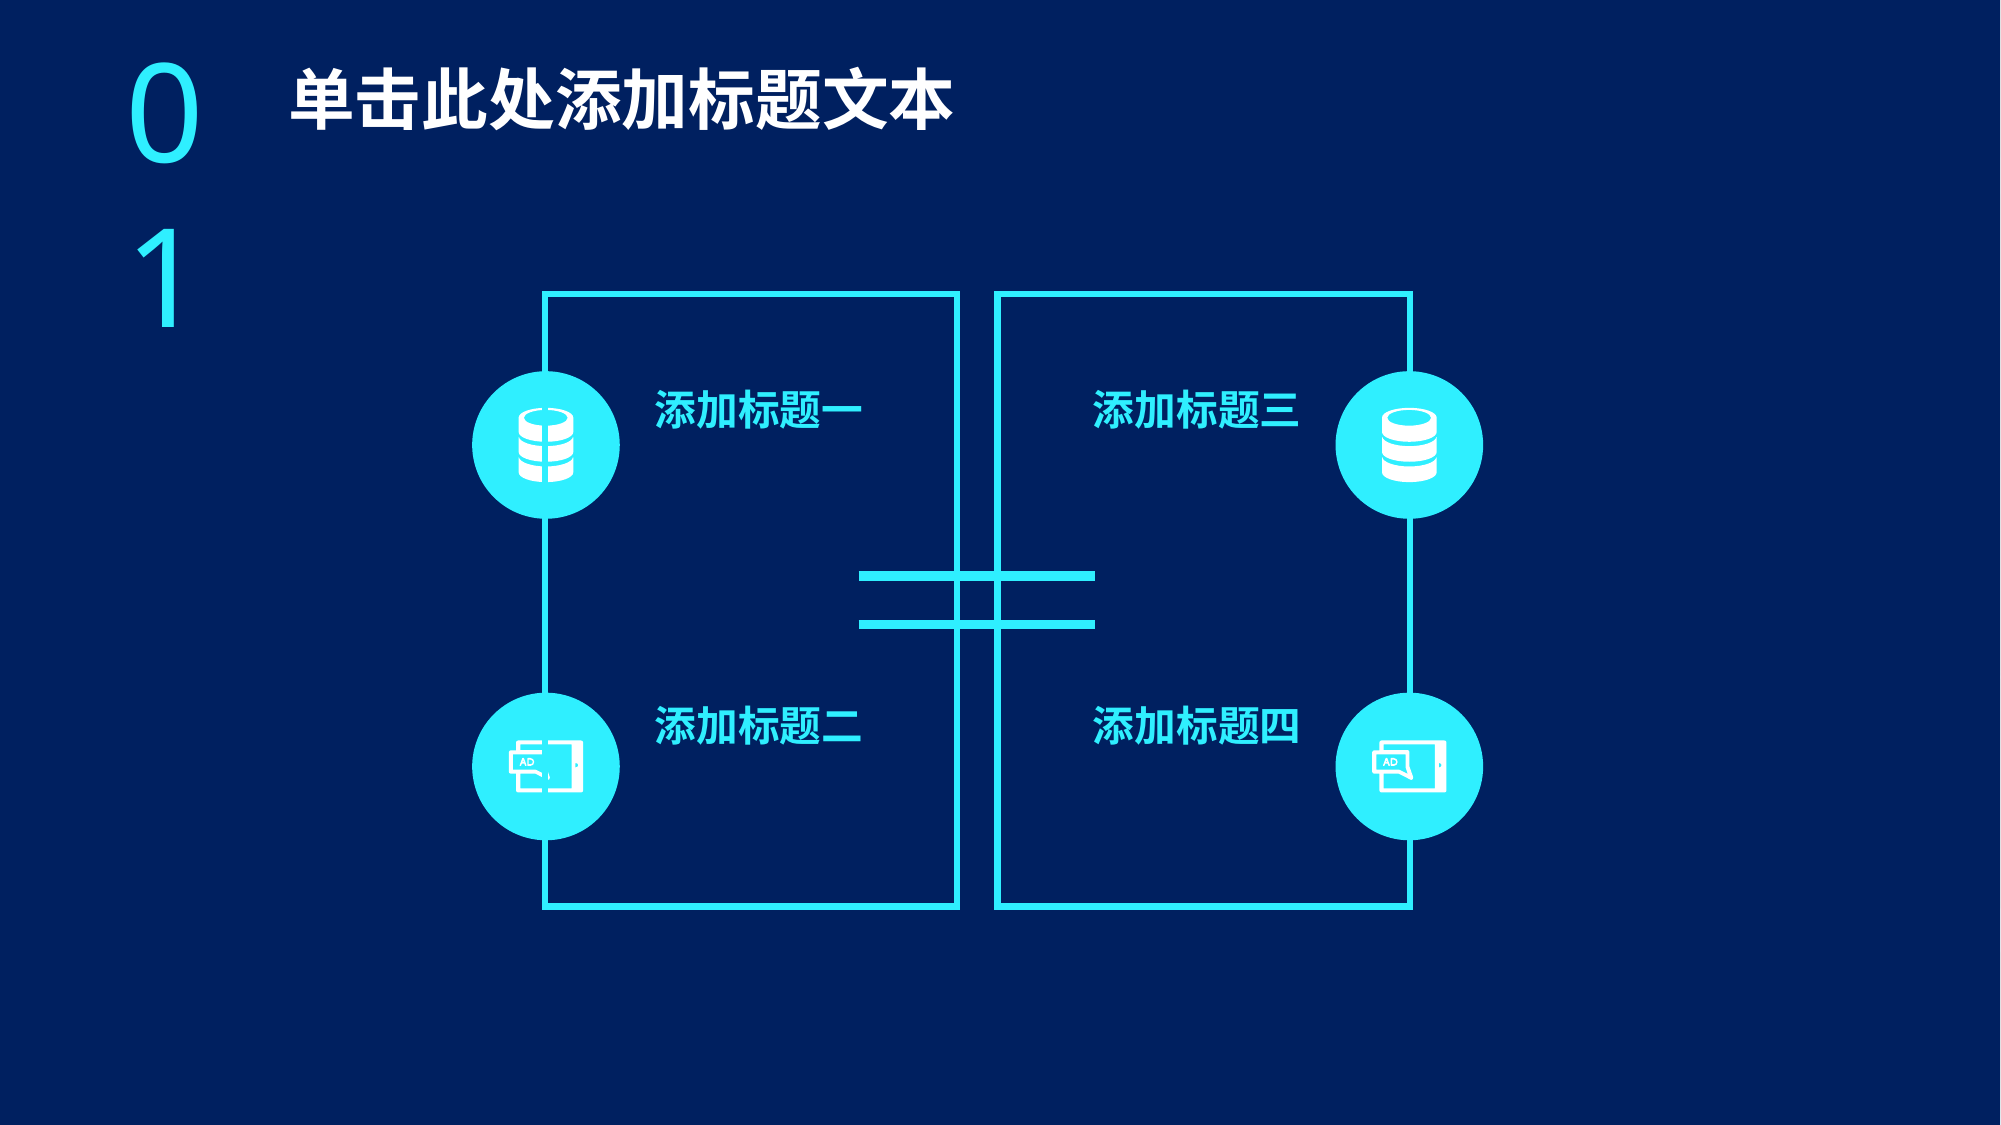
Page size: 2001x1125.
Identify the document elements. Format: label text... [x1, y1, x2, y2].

text_box 单击此处添加标题文本 [273, 50, 977, 146]
text_box [997, 519, 1411, 692]
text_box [472, 692, 977, 841]
text_box [544, 293, 958, 371]
text_box [997, 293, 1411, 371]
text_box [94, 0, 258, 226]
text_box [544, 841, 958, 908]
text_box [979, 371, 1484, 519]
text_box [979, 692, 1484, 841]
text_box [997, 841, 1411, 908]
text_box 01 [73, 17, 256, 363]
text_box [472, 371, 977, 519]
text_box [858, 575, 1095, 625]
text_box [544, 519, 958, 692]
